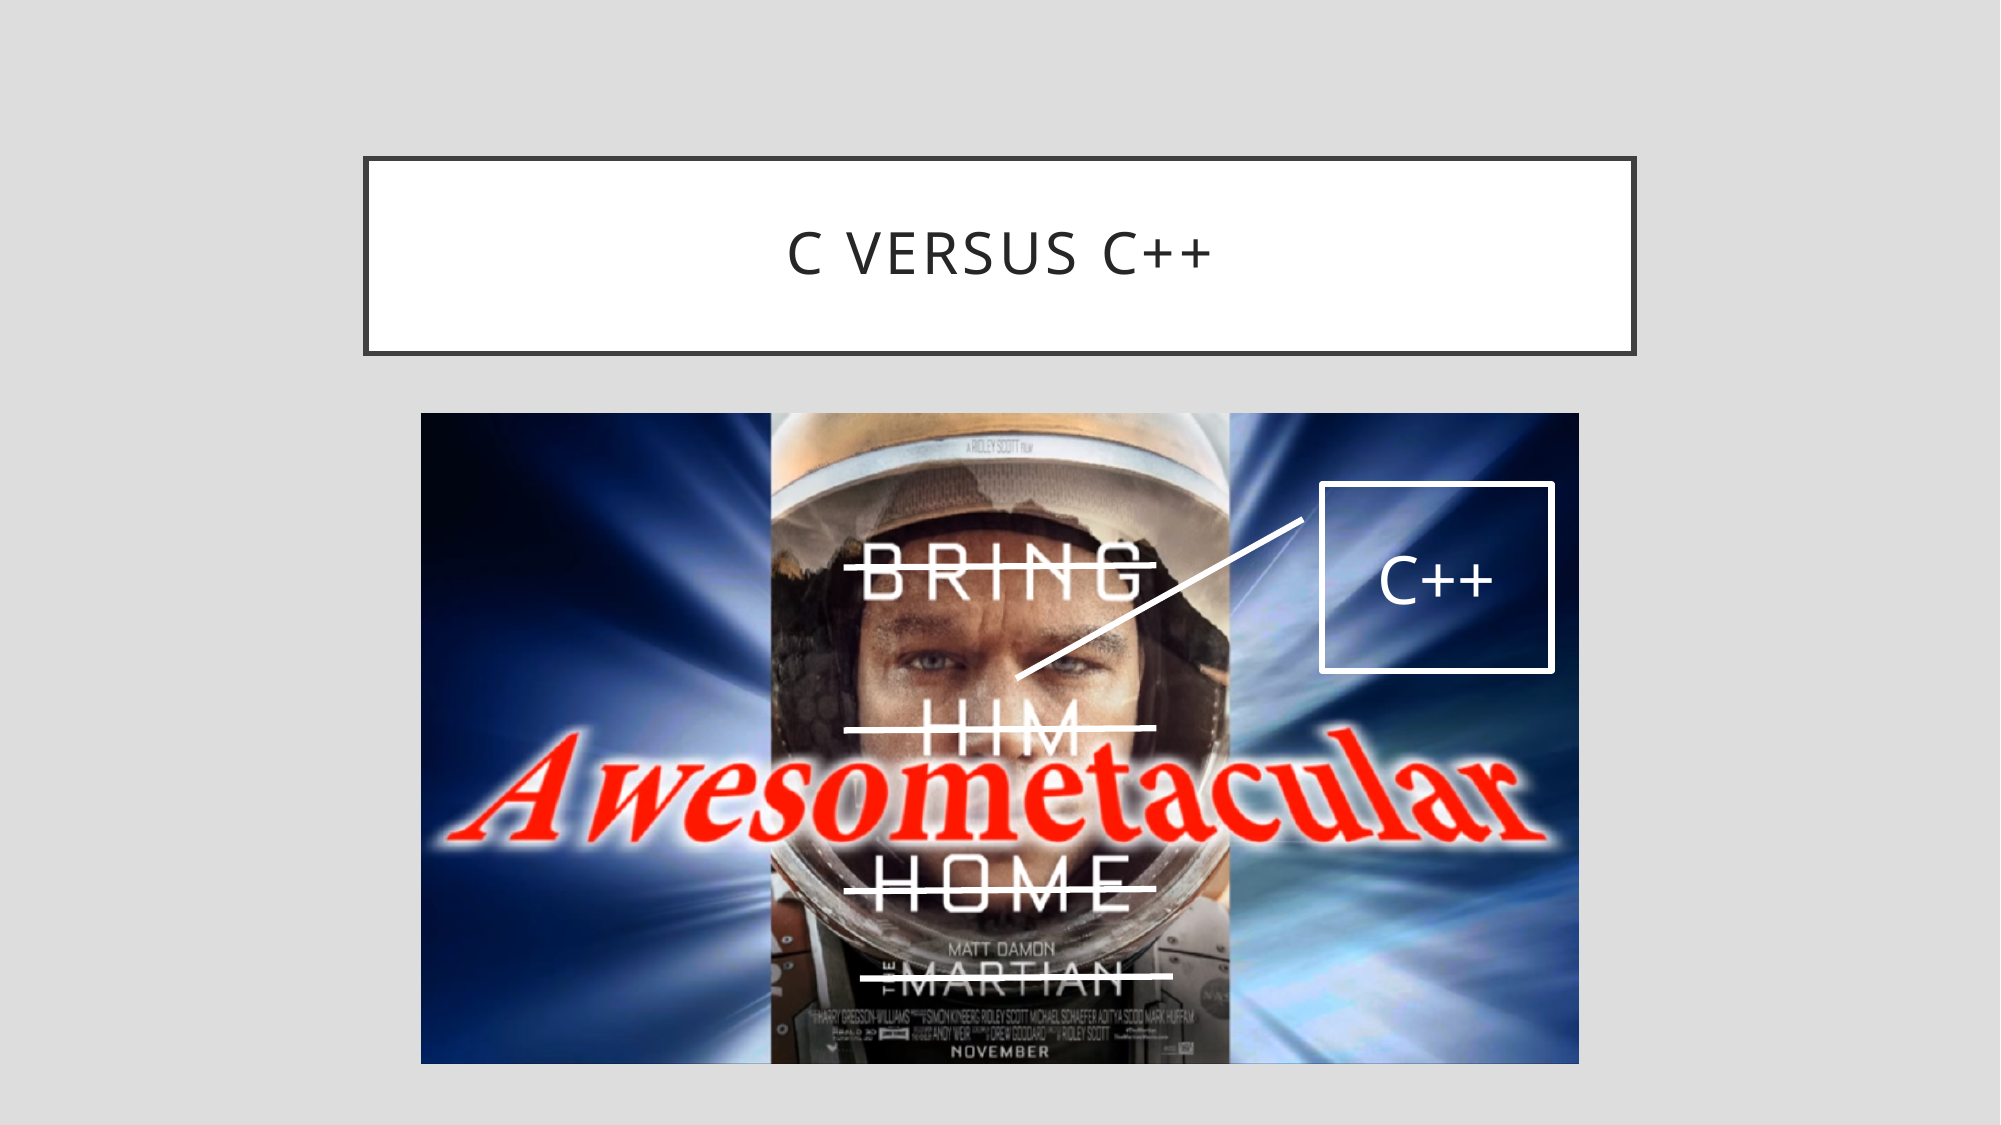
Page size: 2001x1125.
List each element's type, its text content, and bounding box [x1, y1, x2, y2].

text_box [843, 888, 1157, 892]
title C versus c++ [363, 156, 1637, 356]
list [421, 413, 1579, 1064]
